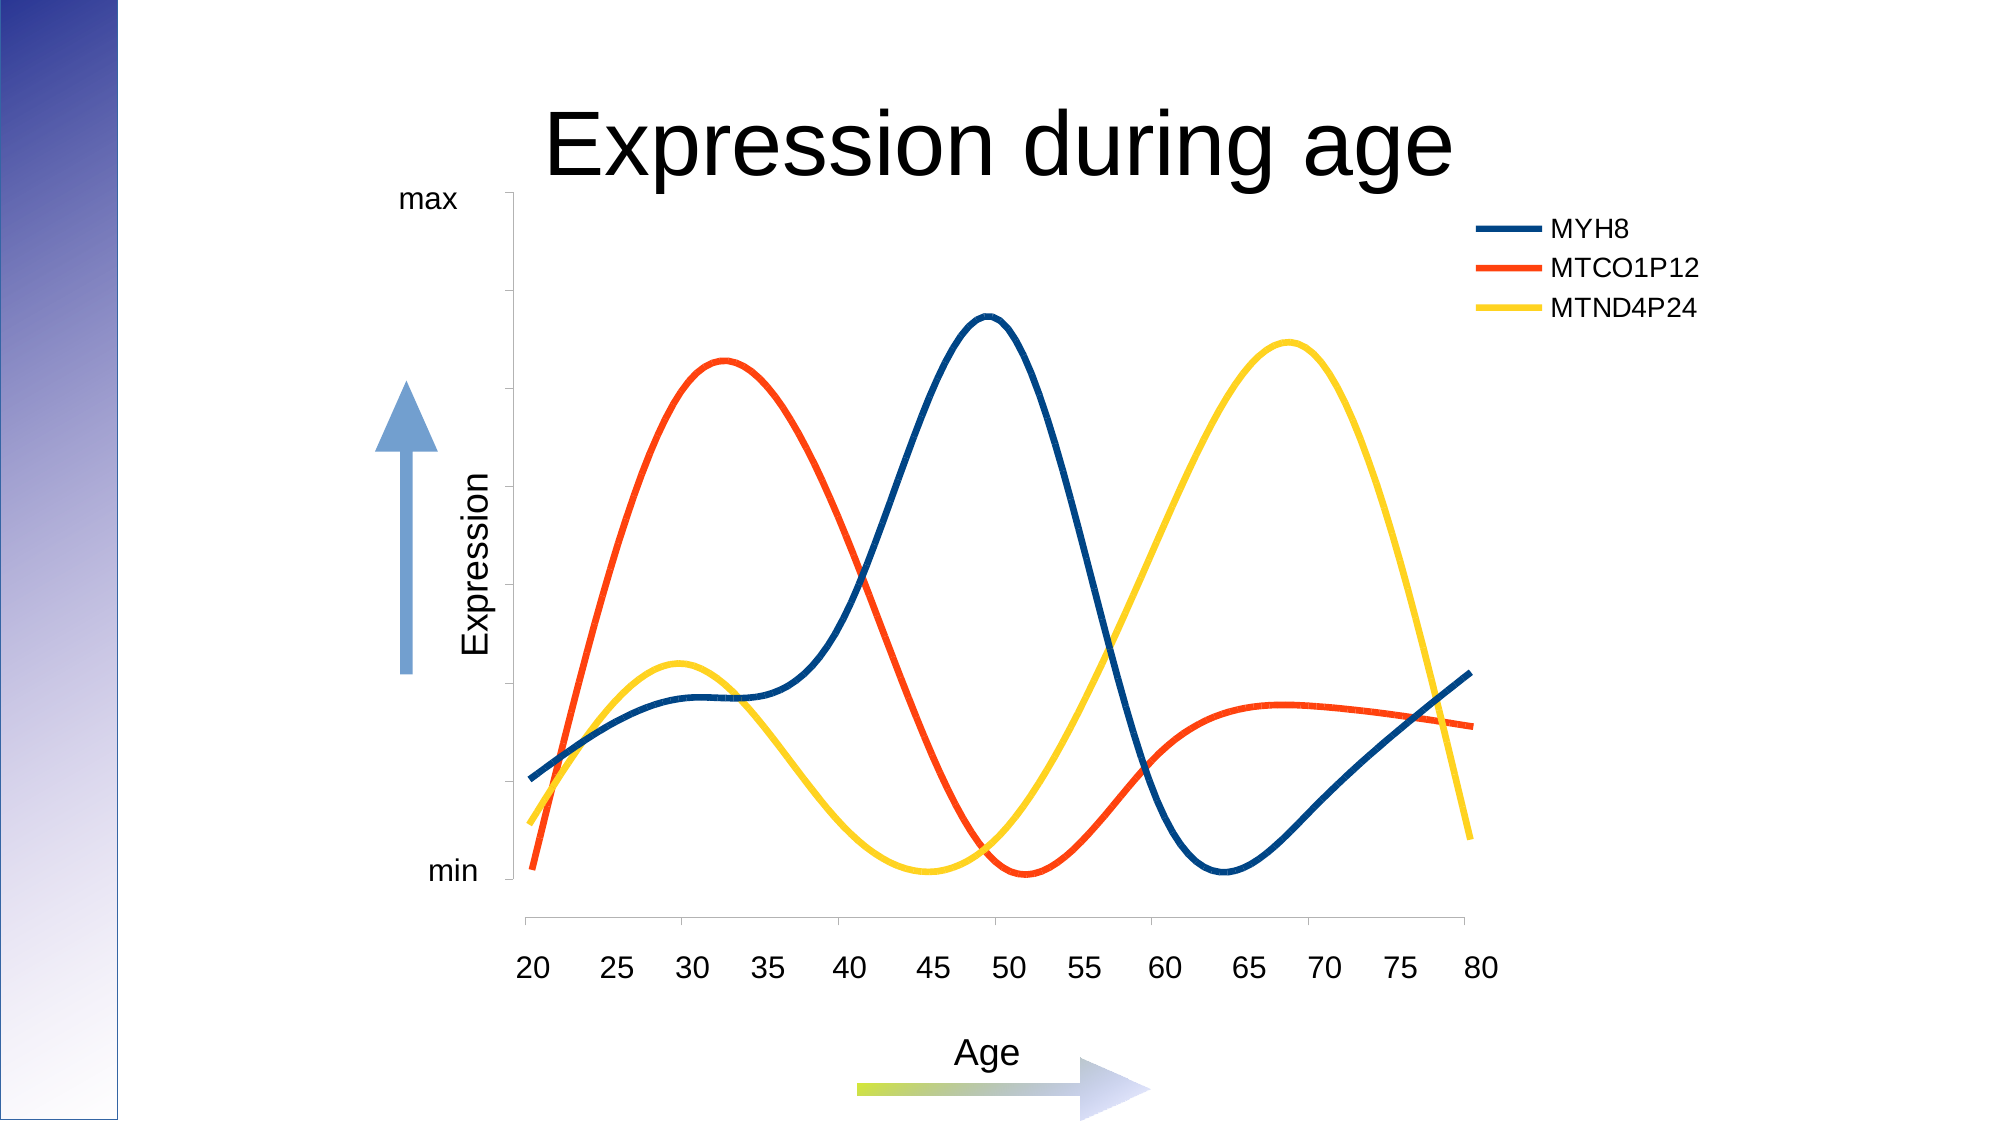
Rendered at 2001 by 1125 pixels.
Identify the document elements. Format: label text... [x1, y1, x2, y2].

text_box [374, 170, 1713, 1121]
text_box [0, 0, 118, 1120]
text_box Expression during age [99, 44, 1900, 233]
